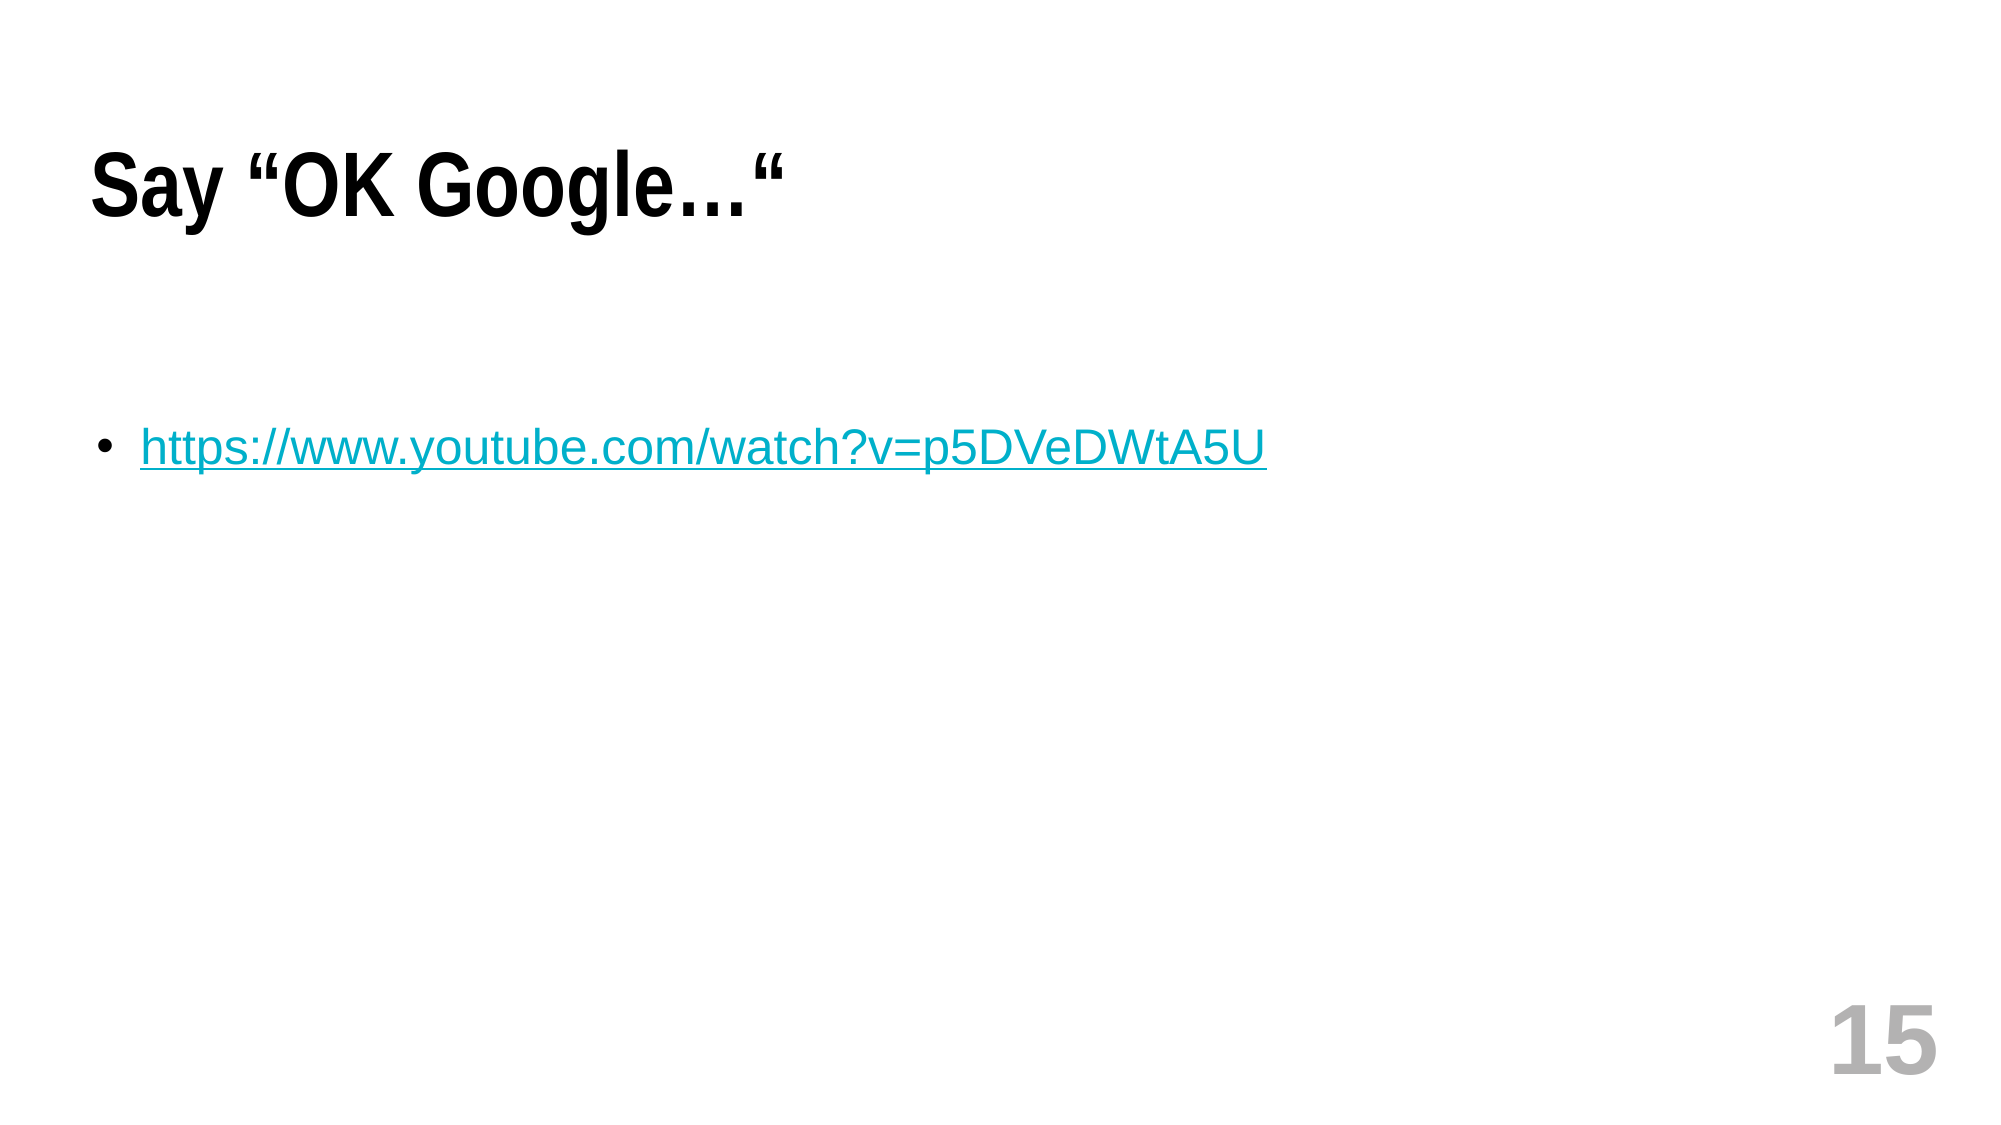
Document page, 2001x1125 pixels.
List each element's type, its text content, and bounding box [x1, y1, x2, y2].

slide_number 15 [1638, 987, 1946, 1083]
title Say “OK Google…“ [90, 137, 1910, 238]
list https://www.youtube.com/watch?v=p5DVeDWtA5U [90, 408, 1910, 965]
